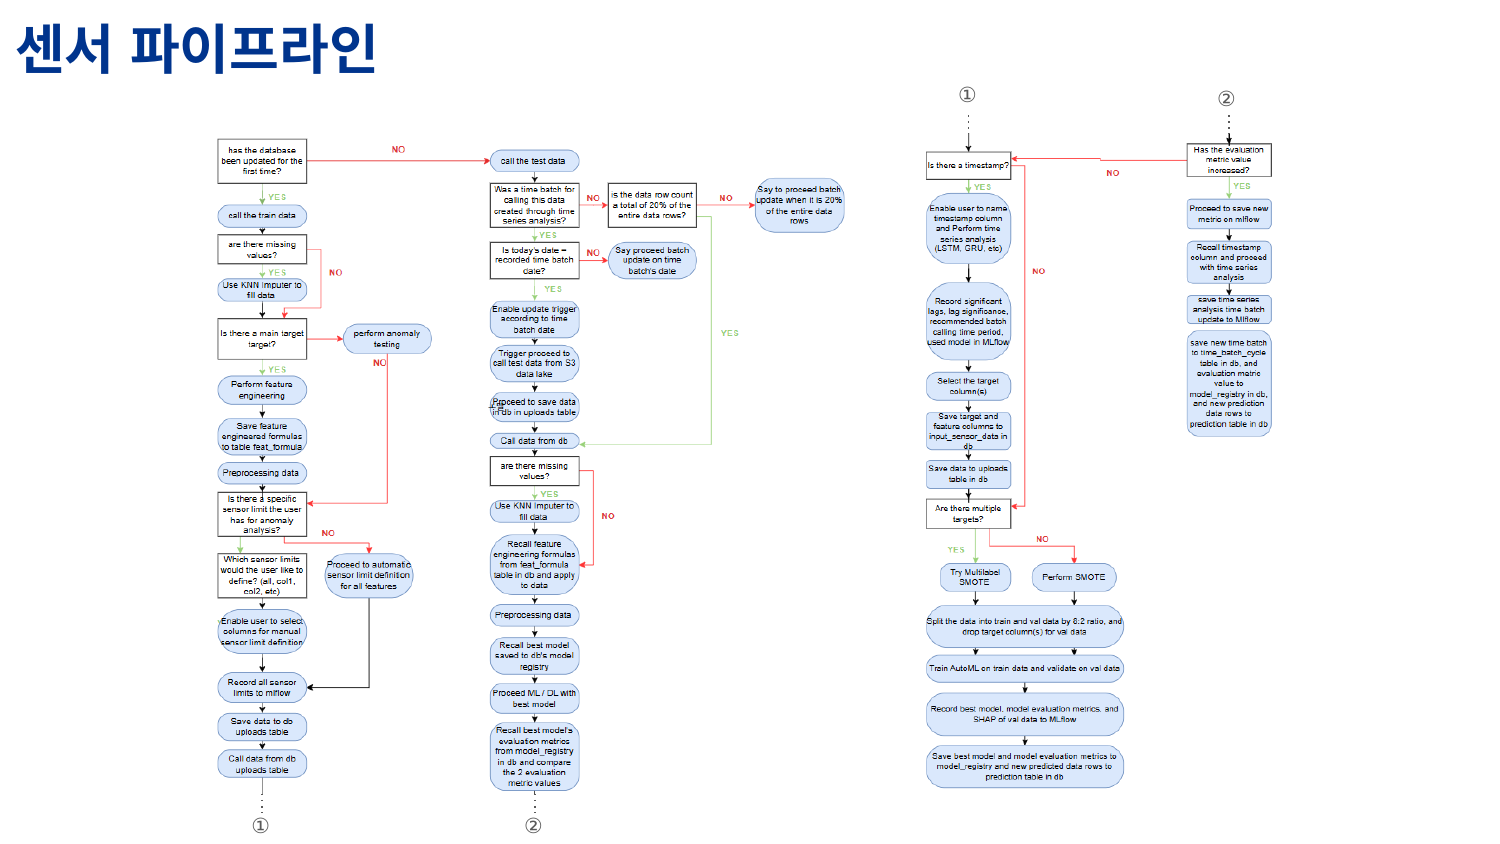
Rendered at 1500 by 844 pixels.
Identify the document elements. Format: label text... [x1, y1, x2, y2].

text_box ② [1202, 73, 1269, 124]
text_box ② [509, 802, 576, 844]
picture [911, 133, 1289, 794]
picture [211, 133, 851, 794]
text_box 센서 파이프라인 [0, 0, 947, 95]
text_box ① [236, 802, 303, 844]
text_box ① [943, 69, 1010, 120]
